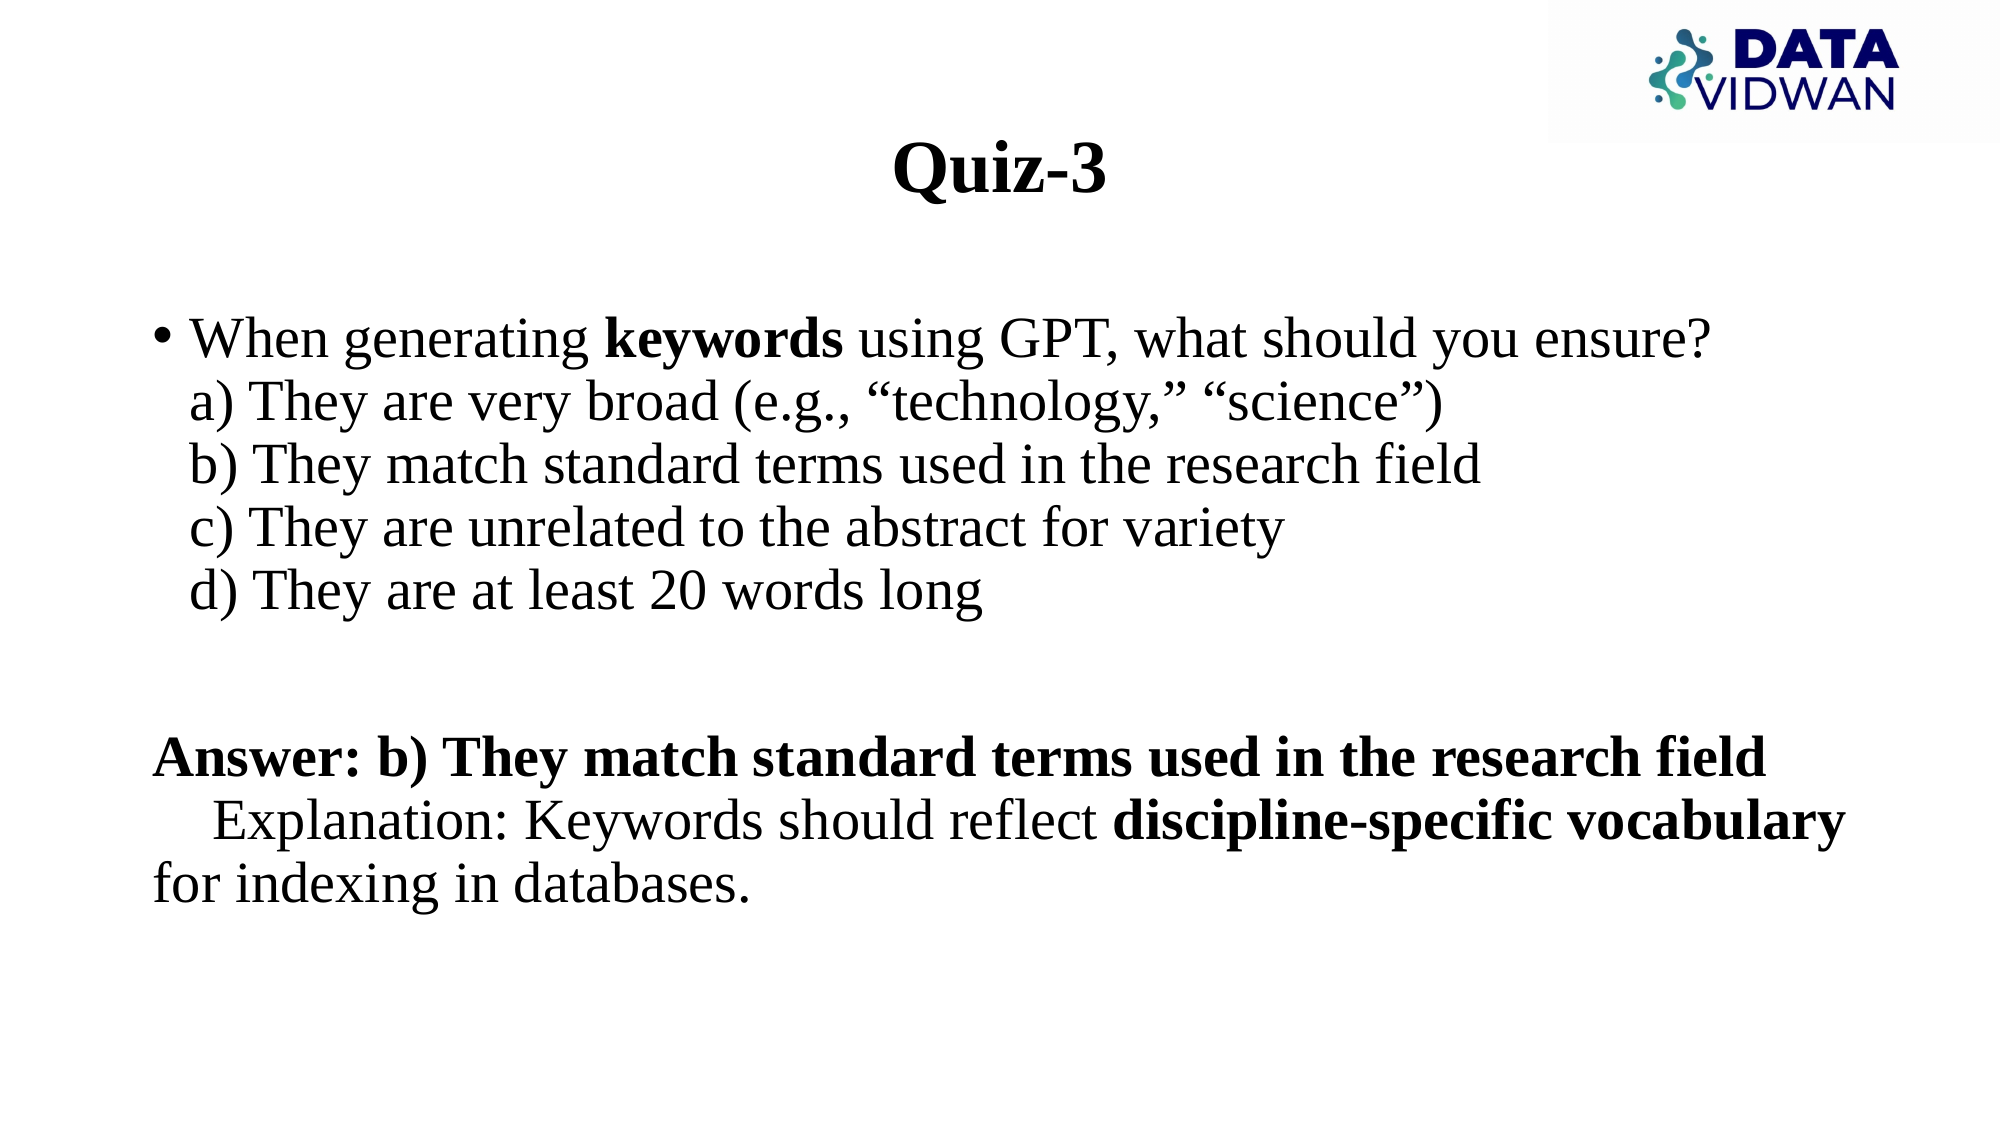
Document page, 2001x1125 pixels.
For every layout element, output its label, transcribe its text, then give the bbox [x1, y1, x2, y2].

title Quiz-3 [137, 59, 1863, 278]
picture [1548, 0, 2000, 143]
list When generating keywords using GPT, what should you ensure? a) They are very broad (e.g., “technology,” “science”) b) They match standard terms used in the research field c) They are unrelated to the abstract for variety d) They are at least 20 words long Answer: b) They match standard terms used in the research field 🔎 Explanation: Keywords should reflect discipline-specific vocabulary for indexing in databases. [137, 299, 1863, 1014]
